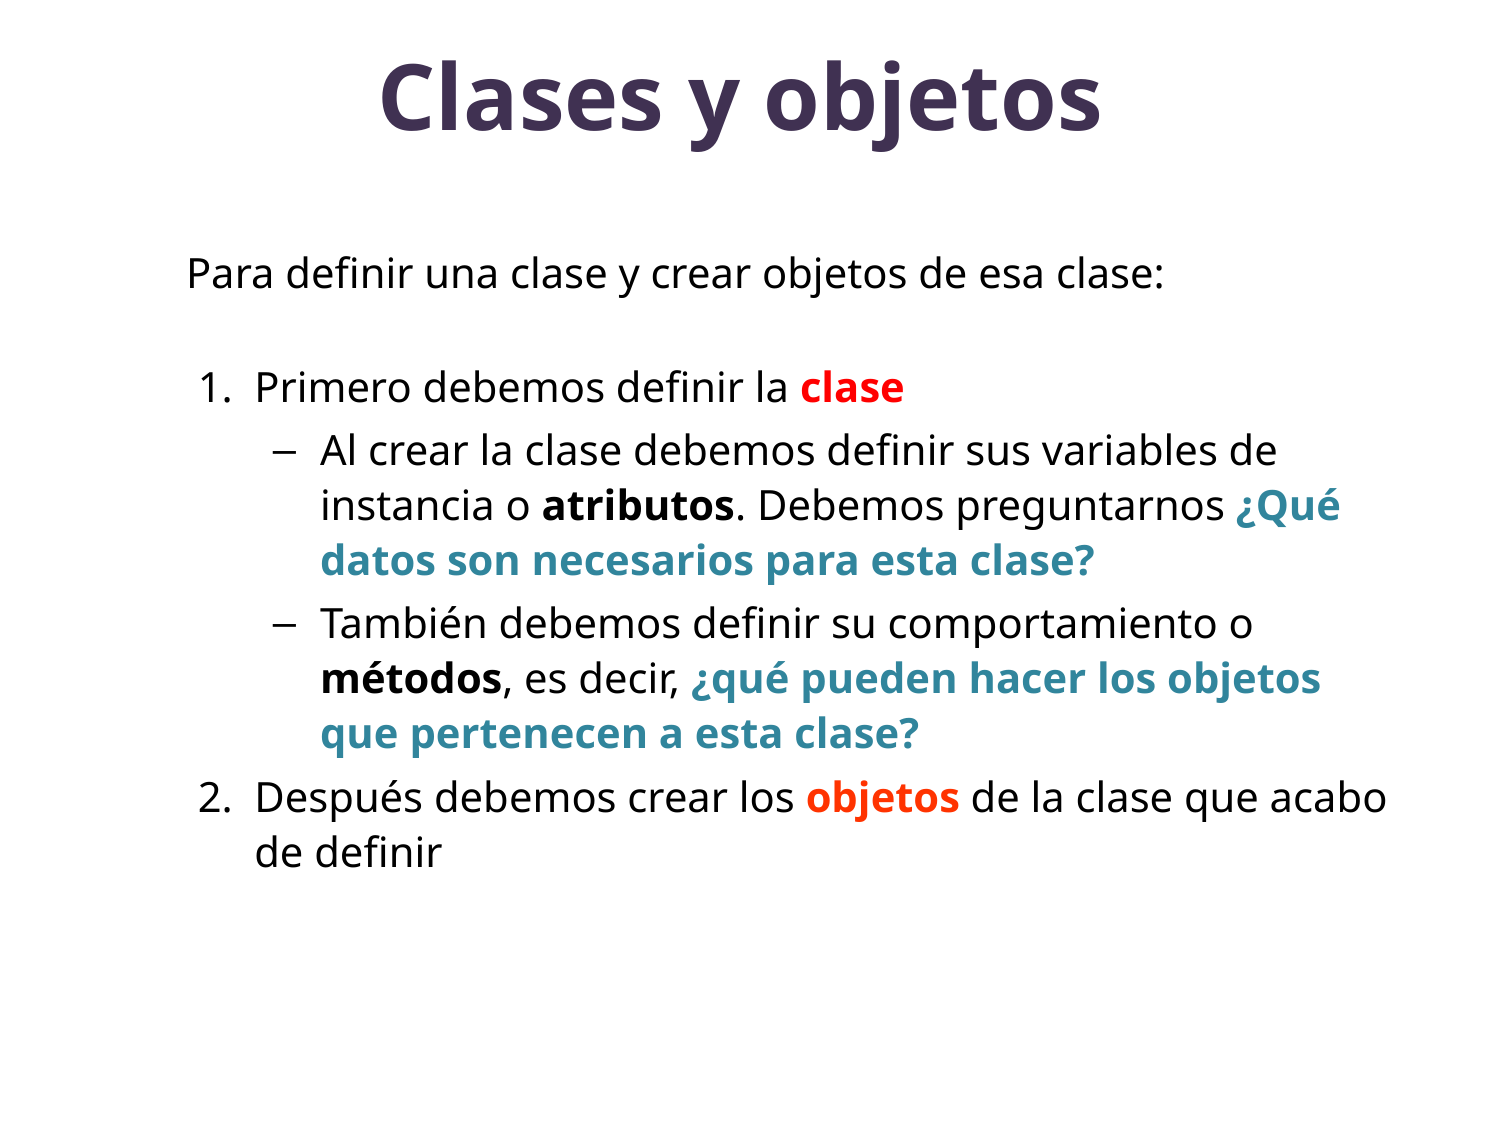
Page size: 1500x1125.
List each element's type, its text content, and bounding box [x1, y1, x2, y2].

list Primero debemos definir la clase Al crear la clase debemos definir sus variables de instancia o atributos. Debemos preguntarnos ¿Qué datos son necesarios para esta clase? También debemos definir su comportamiento o métodos, es decir, ¿qué pueden hacer los objetos que pertenecen a esta clase? Después debemos crear los objetos de la clase que acabo de definir [183, 362, 1424, 941]
title Clases y objetos [151, 0, 1329, 188]
text_box Para definir una clase y crear objetos de esa clase: [171, 172, 1449, 362]
